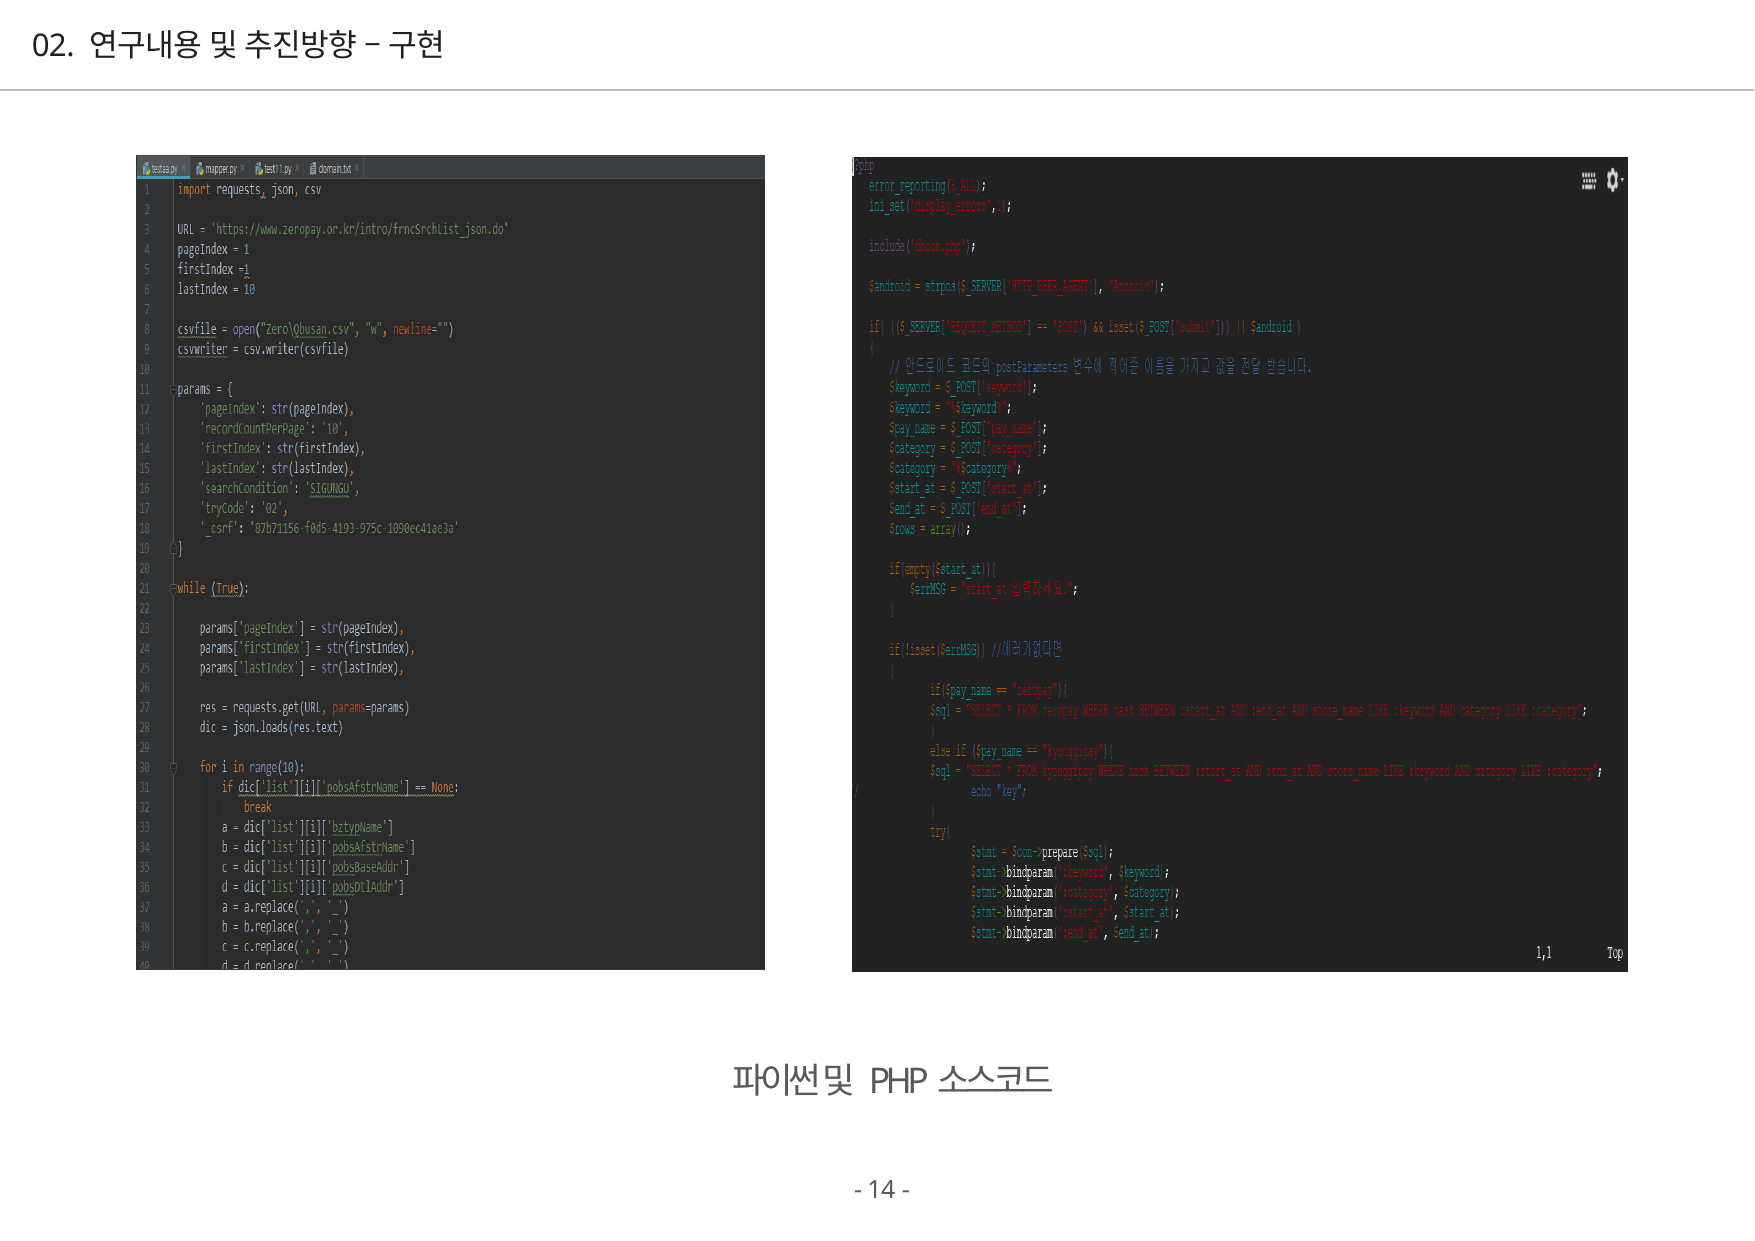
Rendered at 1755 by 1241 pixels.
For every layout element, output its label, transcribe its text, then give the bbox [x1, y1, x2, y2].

picture [136, 154, 765, 970]
text_box - 14 - [852, 1170, 925, 1241]
text_box 02. 연구내용 및 추진방향 – 구현 [29, 23, 524, 63]
text_box 파이썬 및 PHP소스코드 [720, 1034, 1057, 1101]
picture [851, 157, 1628, 973]
